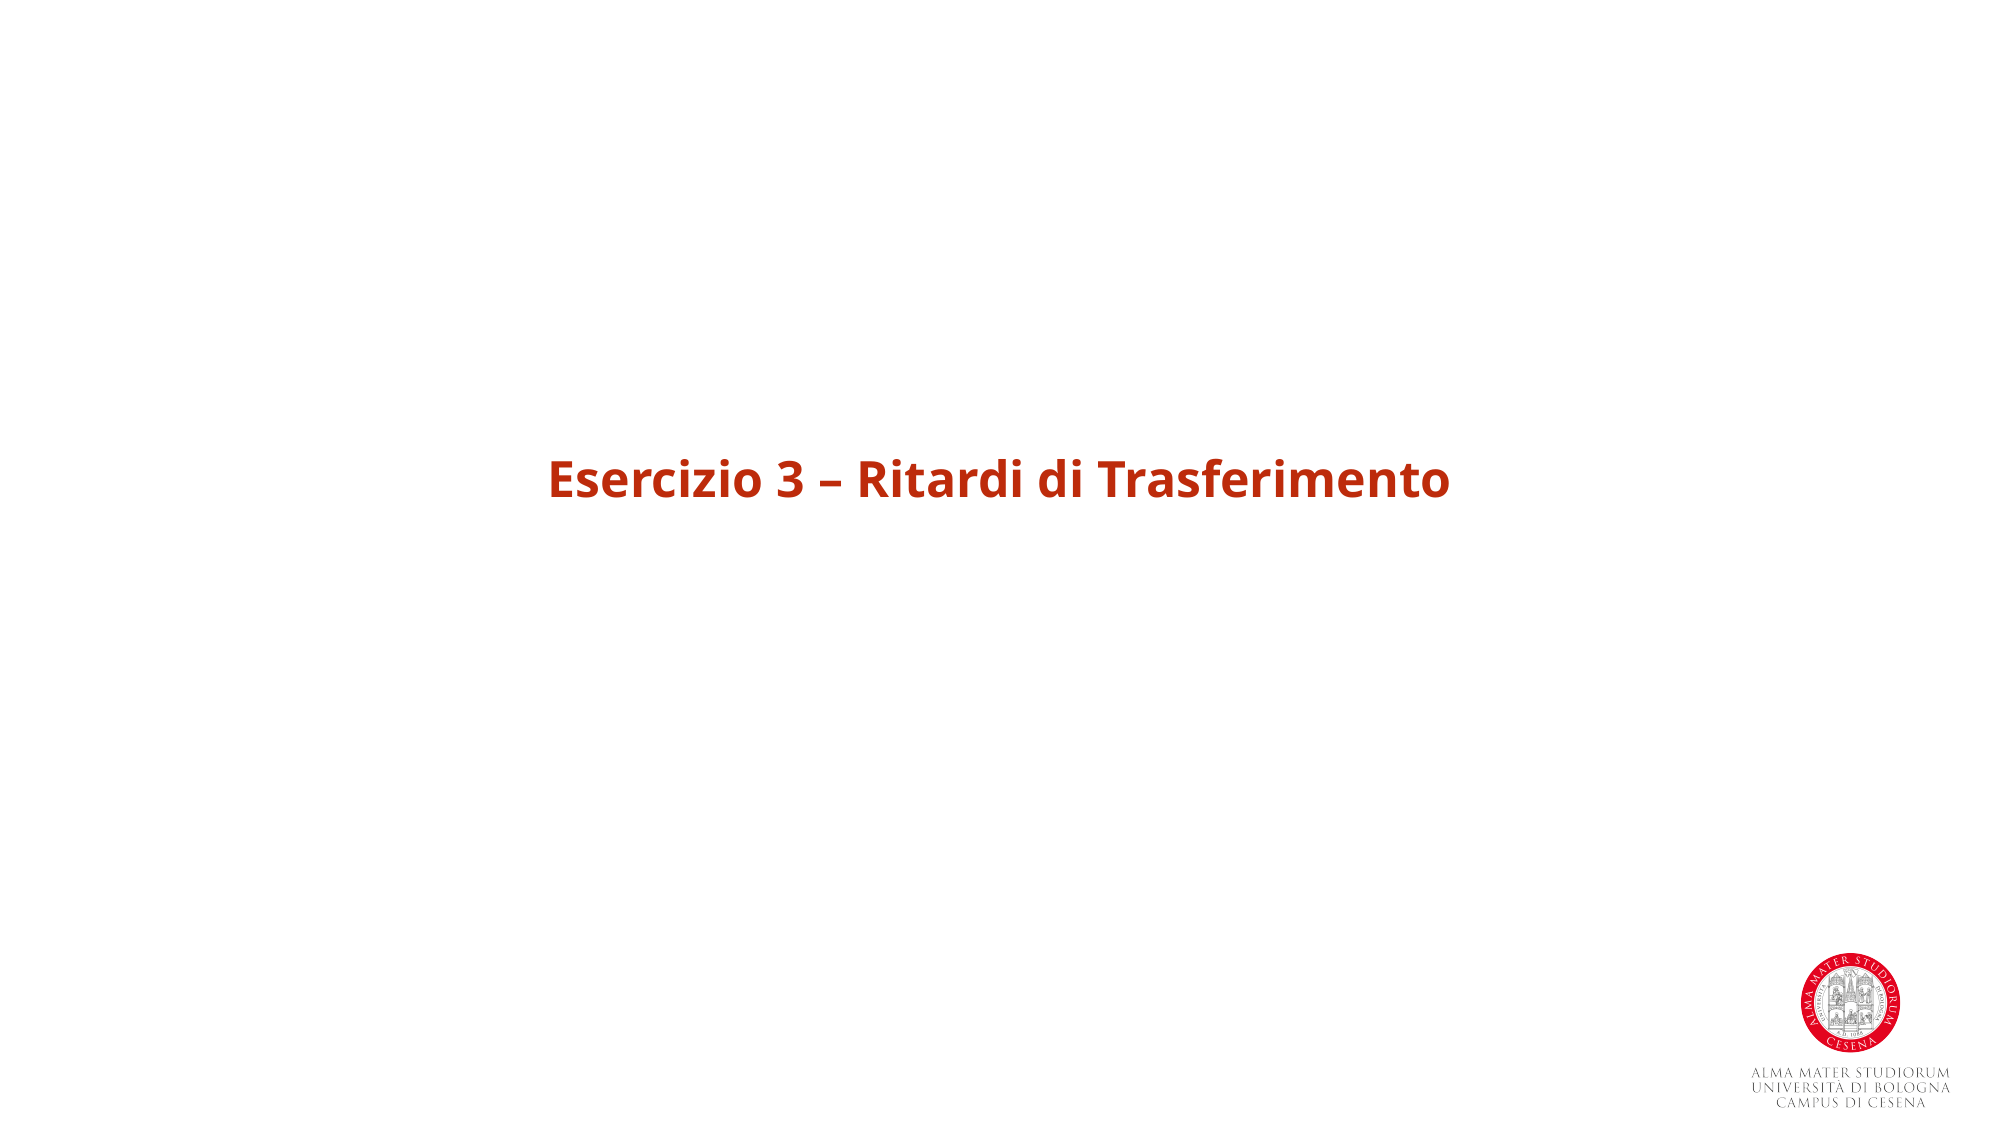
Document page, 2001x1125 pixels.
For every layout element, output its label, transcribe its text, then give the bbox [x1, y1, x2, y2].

text_box Esercizio 3 – Ritardi di Trasferimento [306, 453, 1694, 563]
picture [1720, 933, 1981, 1118]
